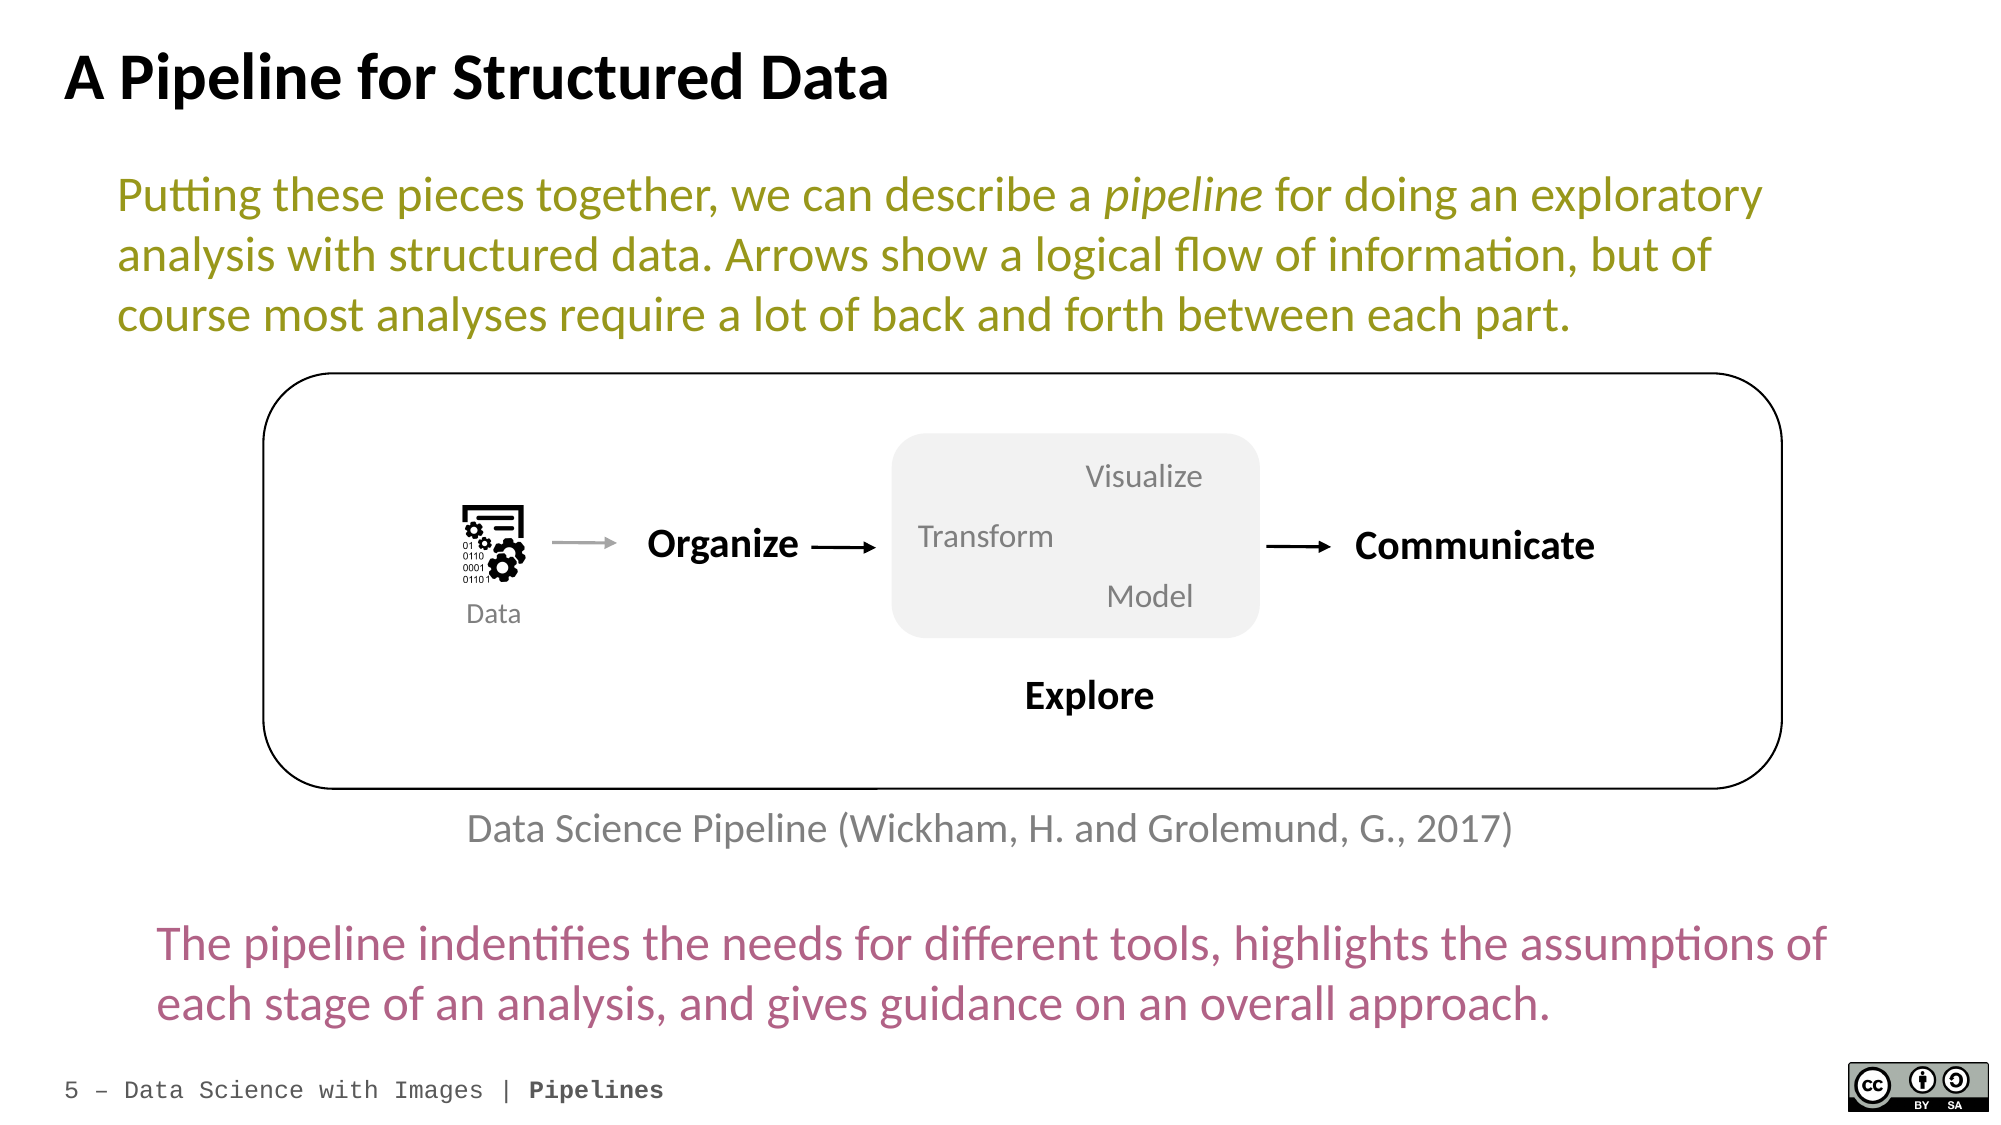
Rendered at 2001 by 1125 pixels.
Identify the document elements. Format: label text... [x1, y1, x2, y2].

text_box Model [1055, 566, 1245, 622]
text_box Visualize [1049, 446, 1239, 502]
text_box Transform [882, 506, 1090, 562]
text_box Organize [623, 508, 824, 574]
text_box Explore [1008, 660, 1171, 726]
text_box Data Science Pipeline (Wickham, H. and Grolemund, G., 2017) [451, 793, 1648, 859]
text_box Putting these pieces together, we can describe a pipeline for doing an exploratory analysis with structured data. Arrows show a logical flow of information, but of course most analyses require a lot of back and forth between each part. [102, 153, 1782, 349]
text_box Communicate [1337, 510, 1614, 576]
picture [1848, 1061, 1990, 1112]
picture [455, 505, 533, 583]
text_box The pipeline indentifies the needs for different tools, highlights the assumptions of each stage of an analysis, and gives guidance on an overall approach. [141, 903, 1877, 1039]
text_box [263, 373, 1782, 789]
text_box A Pipeline for Structured Data [49, 25, 1431, 121]
text_box Data [391, 587, 597, 638]
text_box 5 – Data Science with Images | Pipelines [49, 1066, 814, 1112]
text_box [891, 433, 1260, 639]
